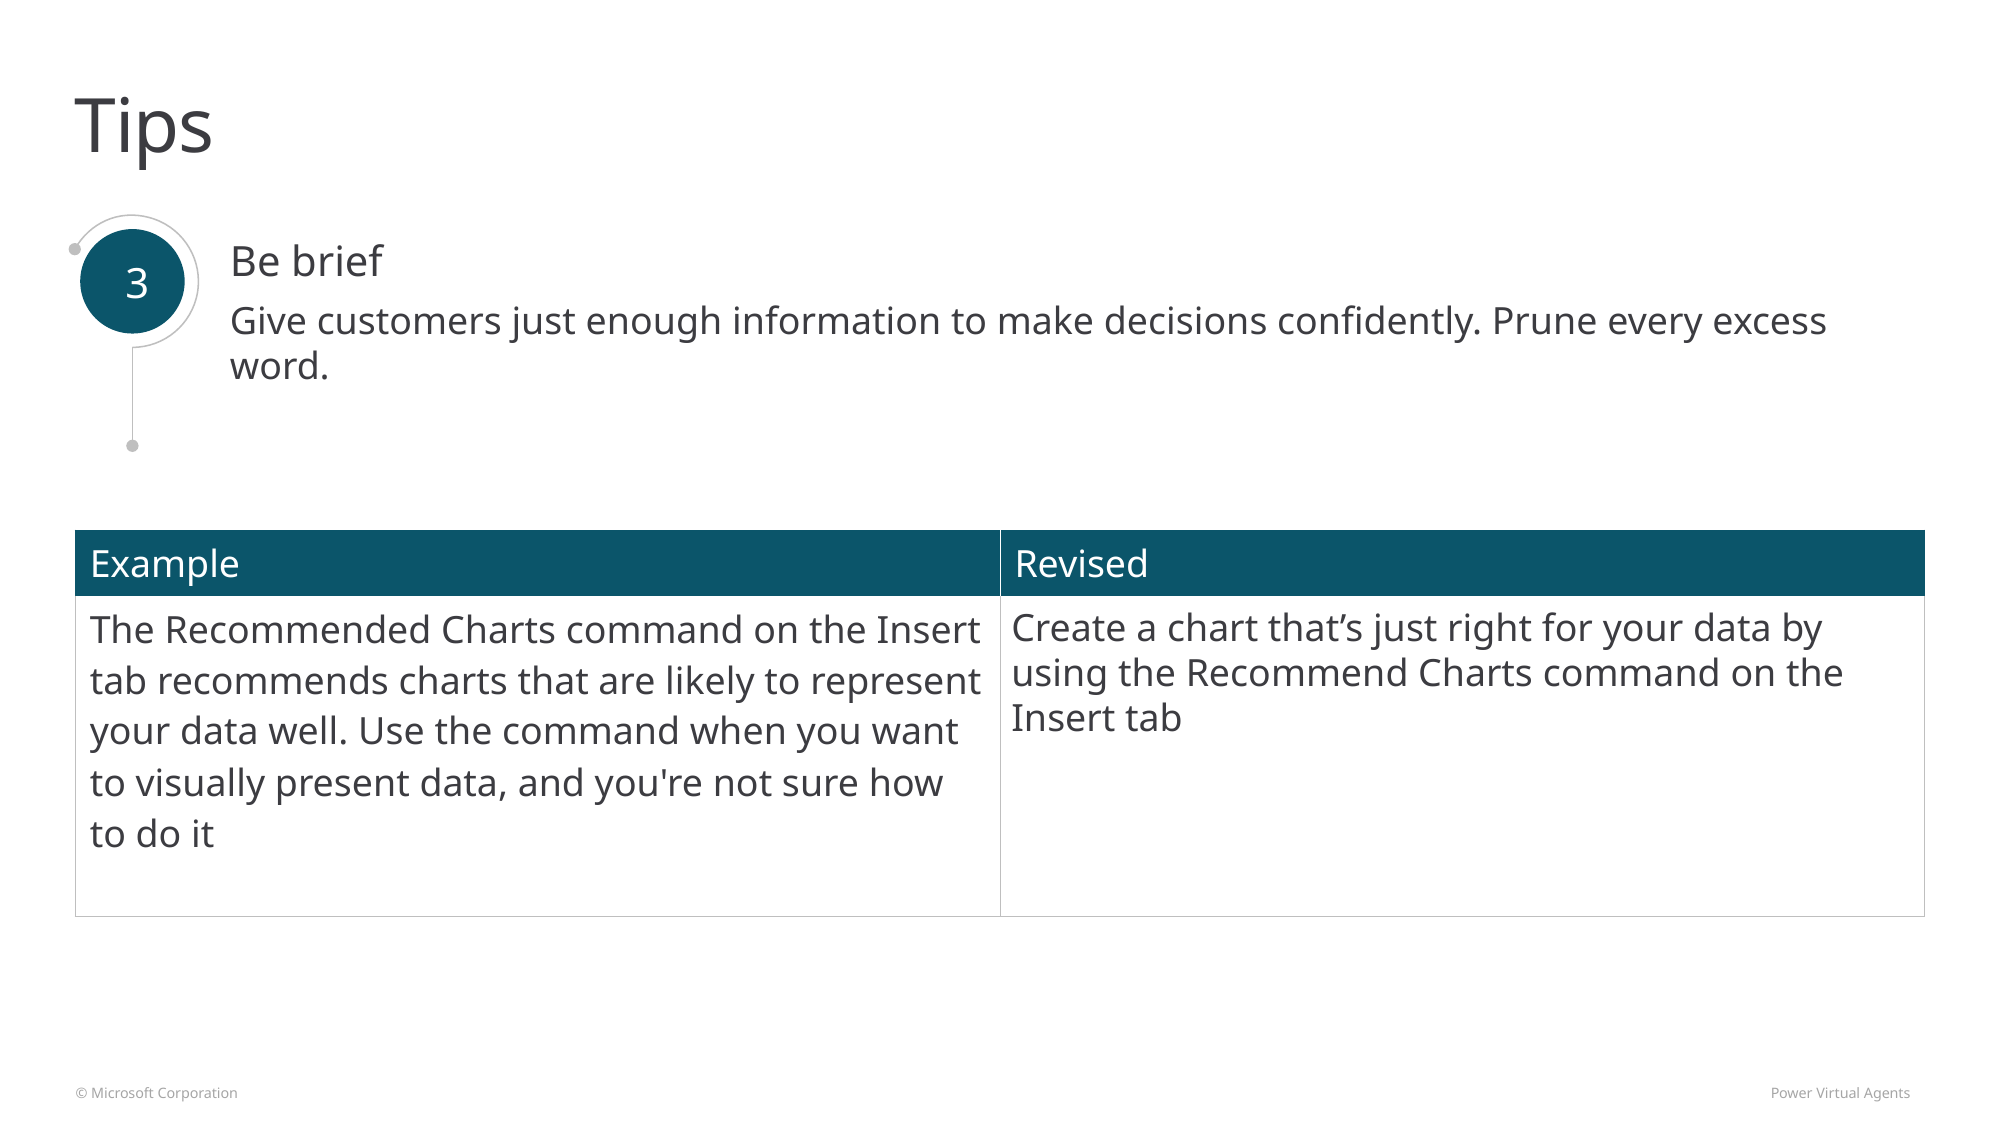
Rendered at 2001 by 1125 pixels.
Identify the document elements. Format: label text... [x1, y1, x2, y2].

table_header Example [76, 531, 1000, 596]
text_box Be brief Give customers just enough information to make decisions confidently. Prune every excess word. [229, 219, 1868, 454]
table_header Revised [1001, 531, 1924, 596]
table_cell The Recommended Charts command on the Insert tab recommends charts that are likely to represent your data well. Use the command when you want to visually present data, and you're not sure how to do it [76, 596, 1000, 916]
text_box Create a chart that’s just right for your data by using the Recommend Charts command on the Insert tab [981, 579, 1914, 763]
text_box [74, 214, 199, 447]
title Tips [74, 101, 1930, 168]
table_cell [1001, 596, 1924, 916]
